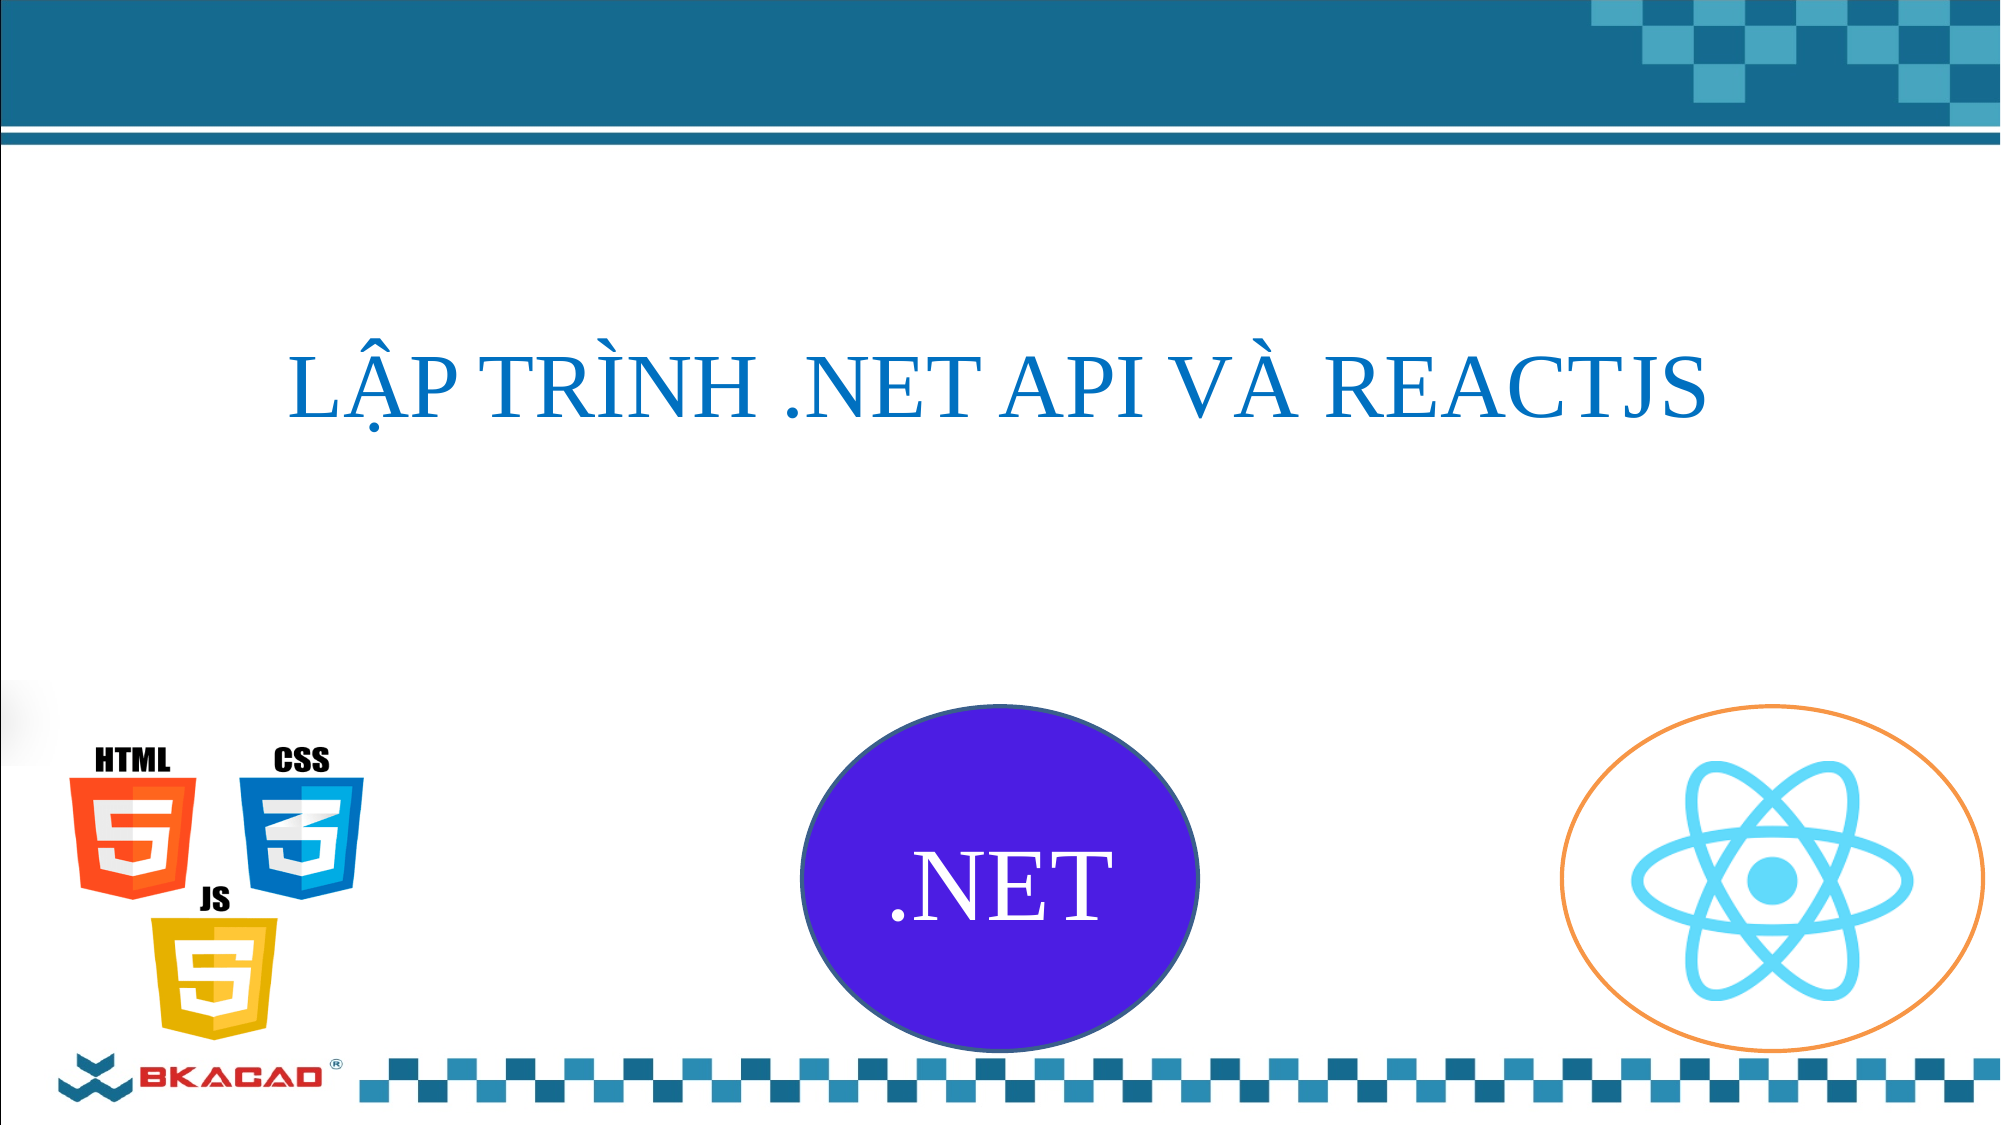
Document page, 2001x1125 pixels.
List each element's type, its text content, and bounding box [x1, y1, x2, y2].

title LẬP TRÌNH .NET API VÀ REACTJS [0, 273, 2000, 489]
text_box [1561, 705, 1984, 1052]
picture [0, 0, 2001, 1125]
text_box .NET [799, 704, 1201, 1054]
